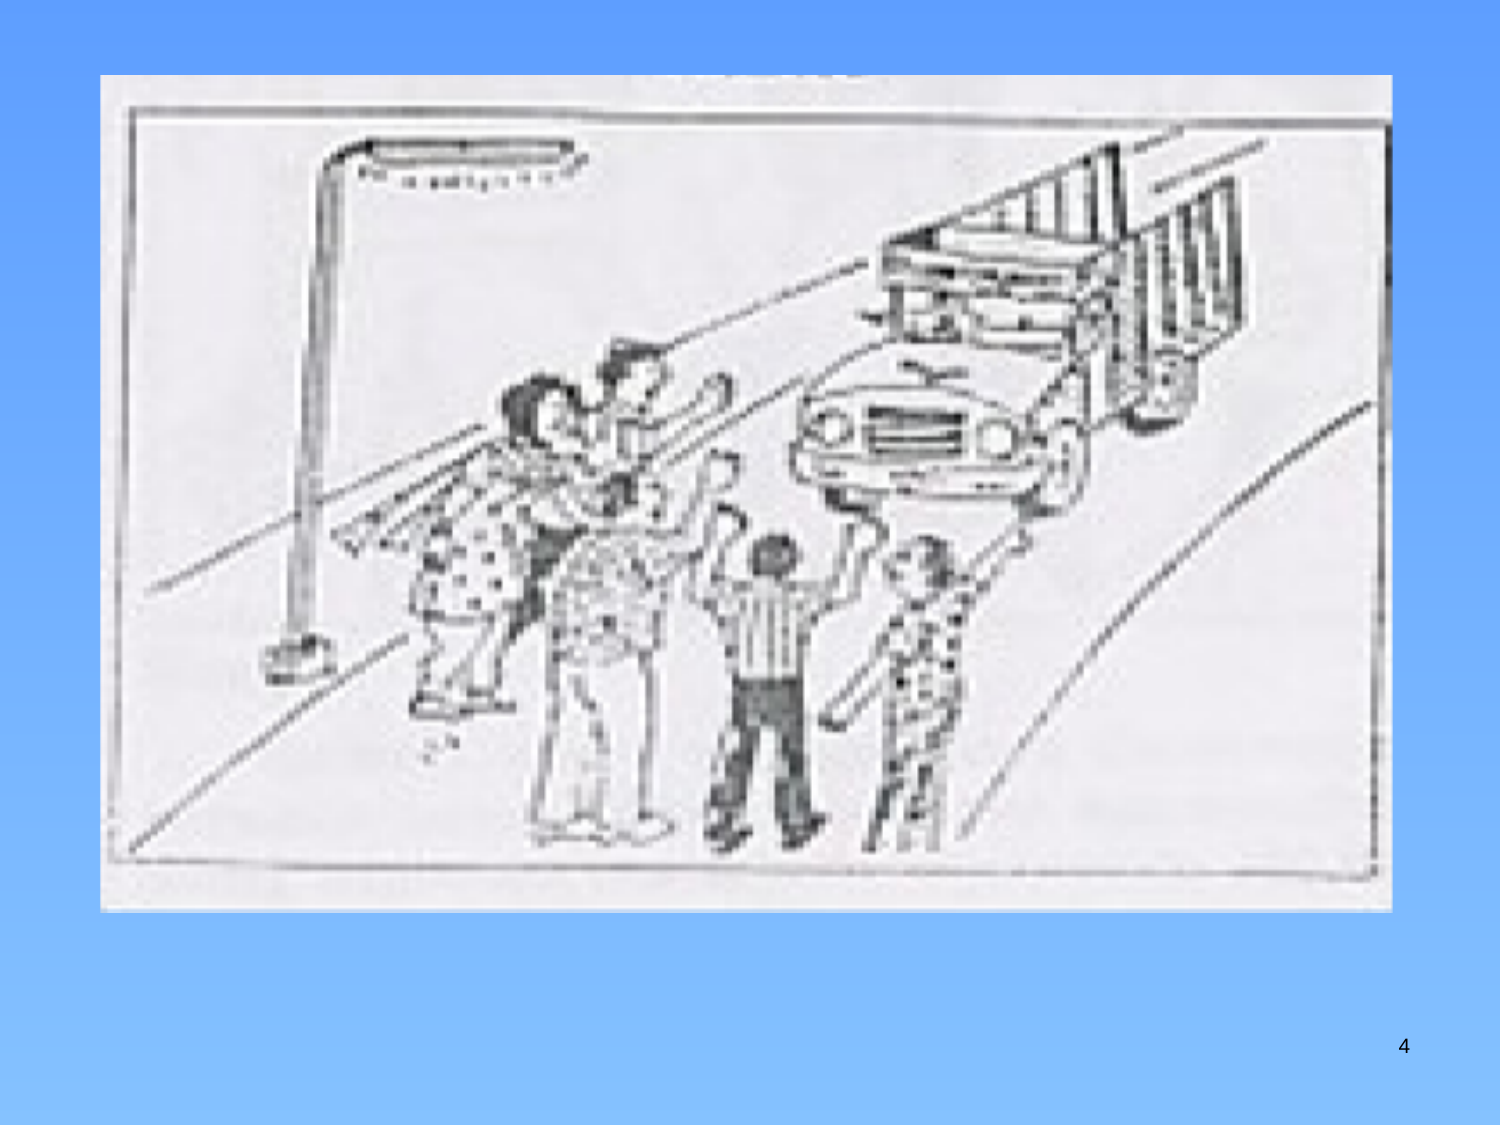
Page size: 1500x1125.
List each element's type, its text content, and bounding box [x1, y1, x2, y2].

slide_number 4 [1074, 1025, 1425, 1100]
picture [99, 74, 1393, 913]
